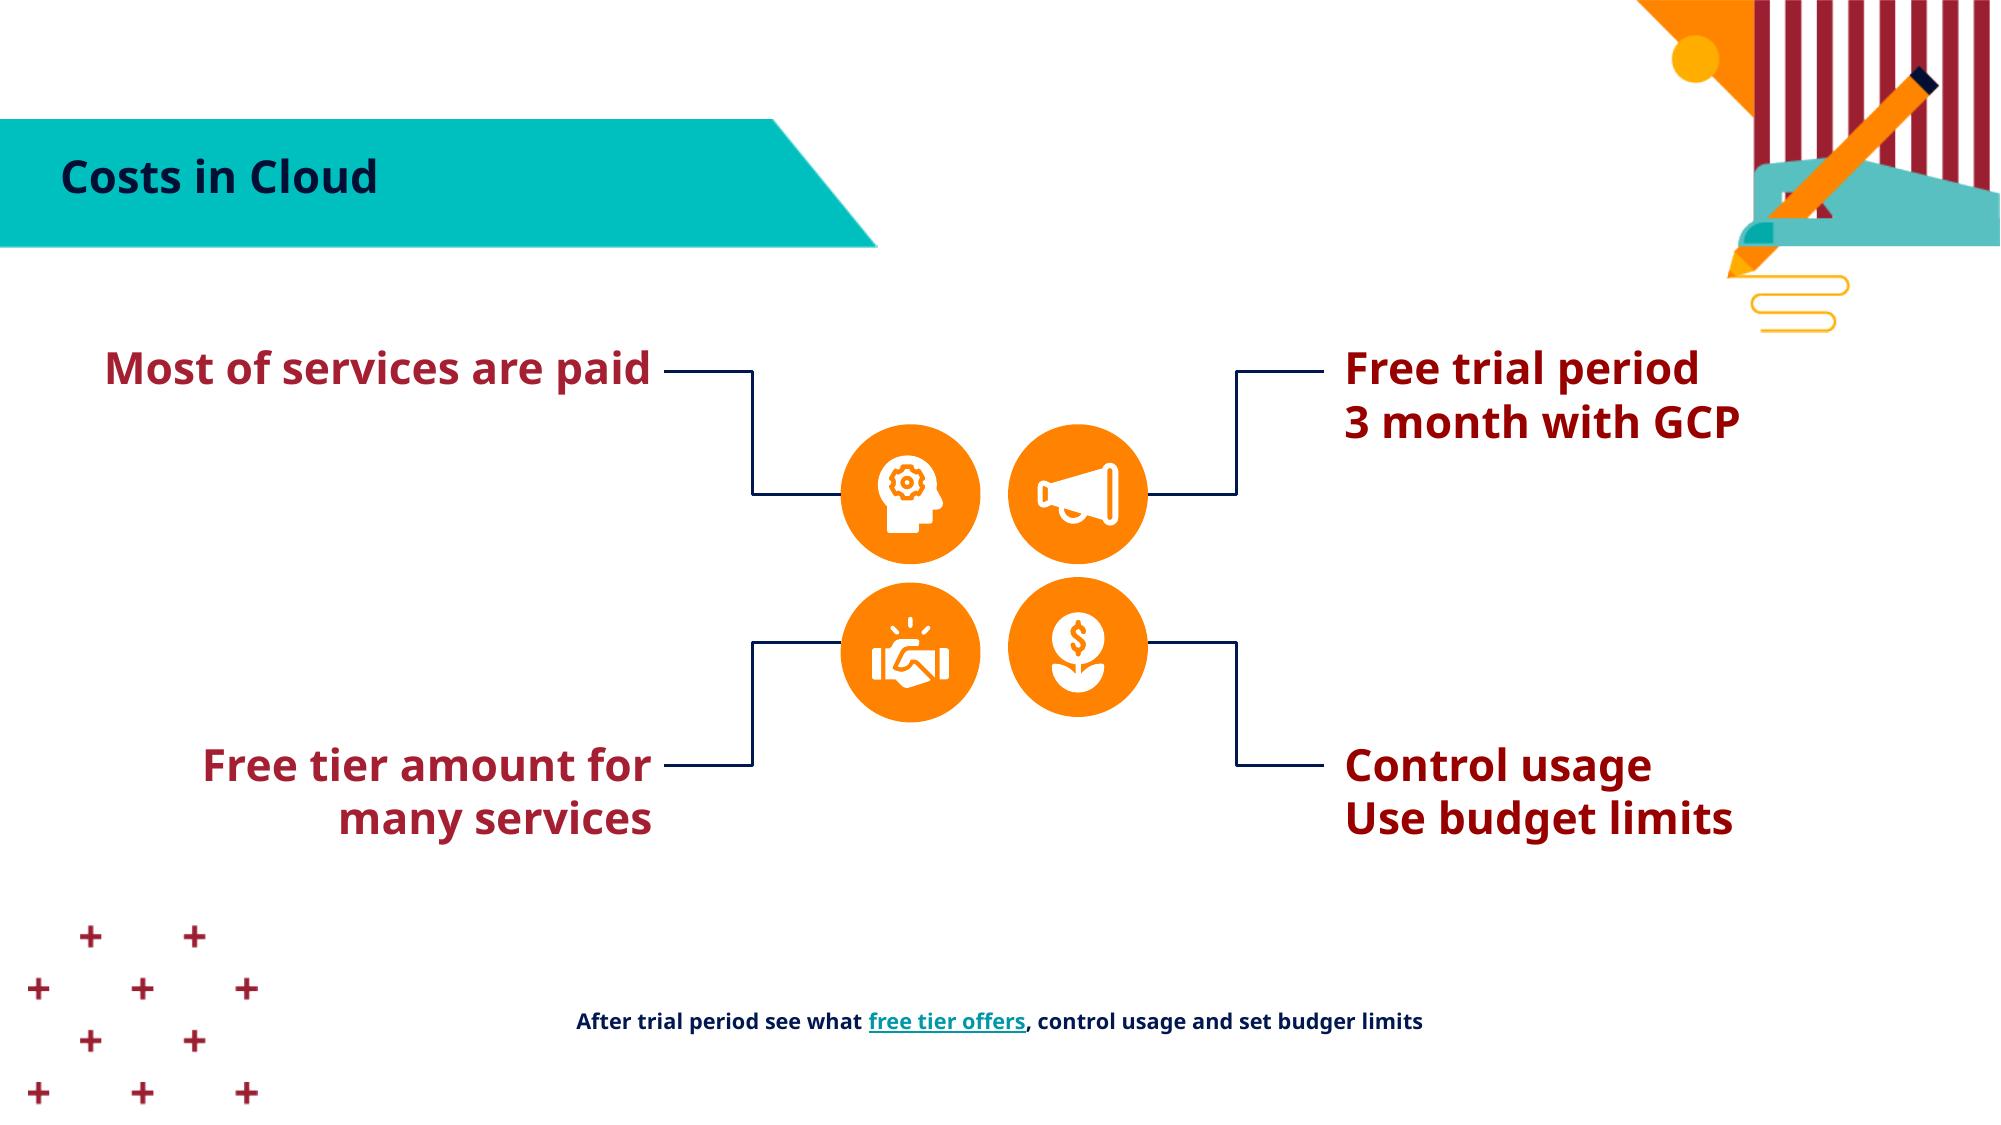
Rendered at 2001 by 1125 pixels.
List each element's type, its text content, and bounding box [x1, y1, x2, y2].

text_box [1147, 642, 1325, 767]
text_box Control usage Use budget limits [1324, 716, 1879, 942]
text_box Most of services are paid [57, 320, 673, 545]
text_box [841, 582, 981, 723]
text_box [1147, 370, 1325, 495]
picture [1634, 0, 2000, 333]
text_box After trial period see what free tier offers, control usage and set budger limits [537, 988, 1462, 1083]
text_box [840, 424, 981, 565]
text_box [663, 370, 841, 495]
text_box Free tier amount for many services [118, 716, 673, 942]
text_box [663, 642, 841, 767]
text_box [1051, 612, 1105, 693]
text_box [1037, 462, 1119, 526]
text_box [877, 455, 944, 534]
picture [0, 119, 878, 248]
text_box Free trial period 3 month with GCP [1324, 320, 1981, 545]
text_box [871, 616, 950, 689]
picture [28, 925, 258, 1105]
text_box [1008, 577, 1148, 717]
text_box [1008, 424, 1148, 565]
